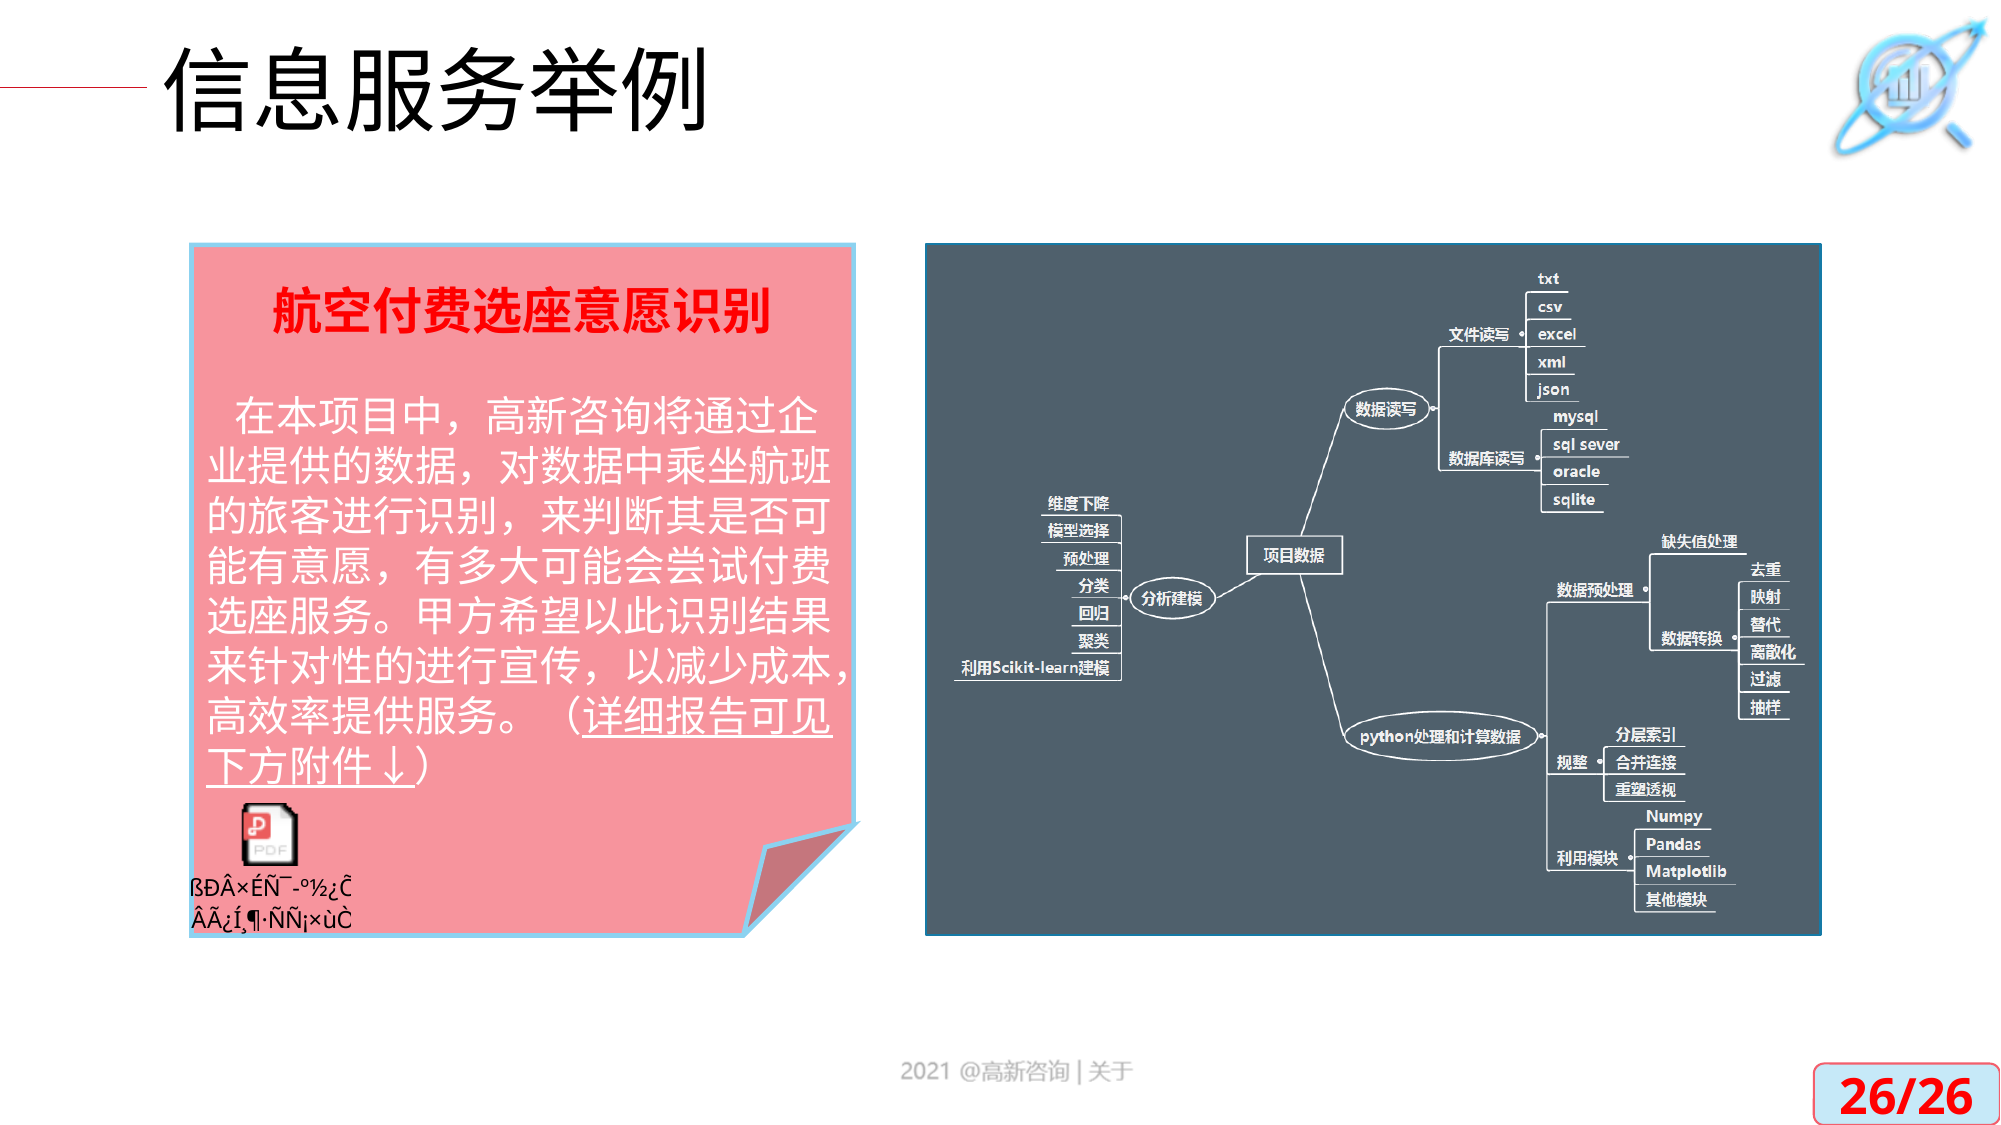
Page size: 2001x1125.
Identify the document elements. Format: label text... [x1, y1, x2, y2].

text_box 航空付费选座意愿识别 在本项目中，高新咨询将通过企业提供的数据，对数据中乘坐航班的旅客进行识别，来判断其是否可能有意愿，有多大可能会尝试付费选座服务。甲方希望以此识别结果来针对性的进行宣传，以减少成本，高效率提供服务。（详细报告可见下方附件↓） [190, 243, 858, 937]
picture [1819, 0, 2000, 181]
text_box 26/26 [1812, 1062, 2000, 1125]
picture [926, 244, 1820, 935]
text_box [191, 803, 351, 935]
picture [0, 1028, 1974, 1110]
text_box 信息服务举例 [146, 25, 727, 151]
